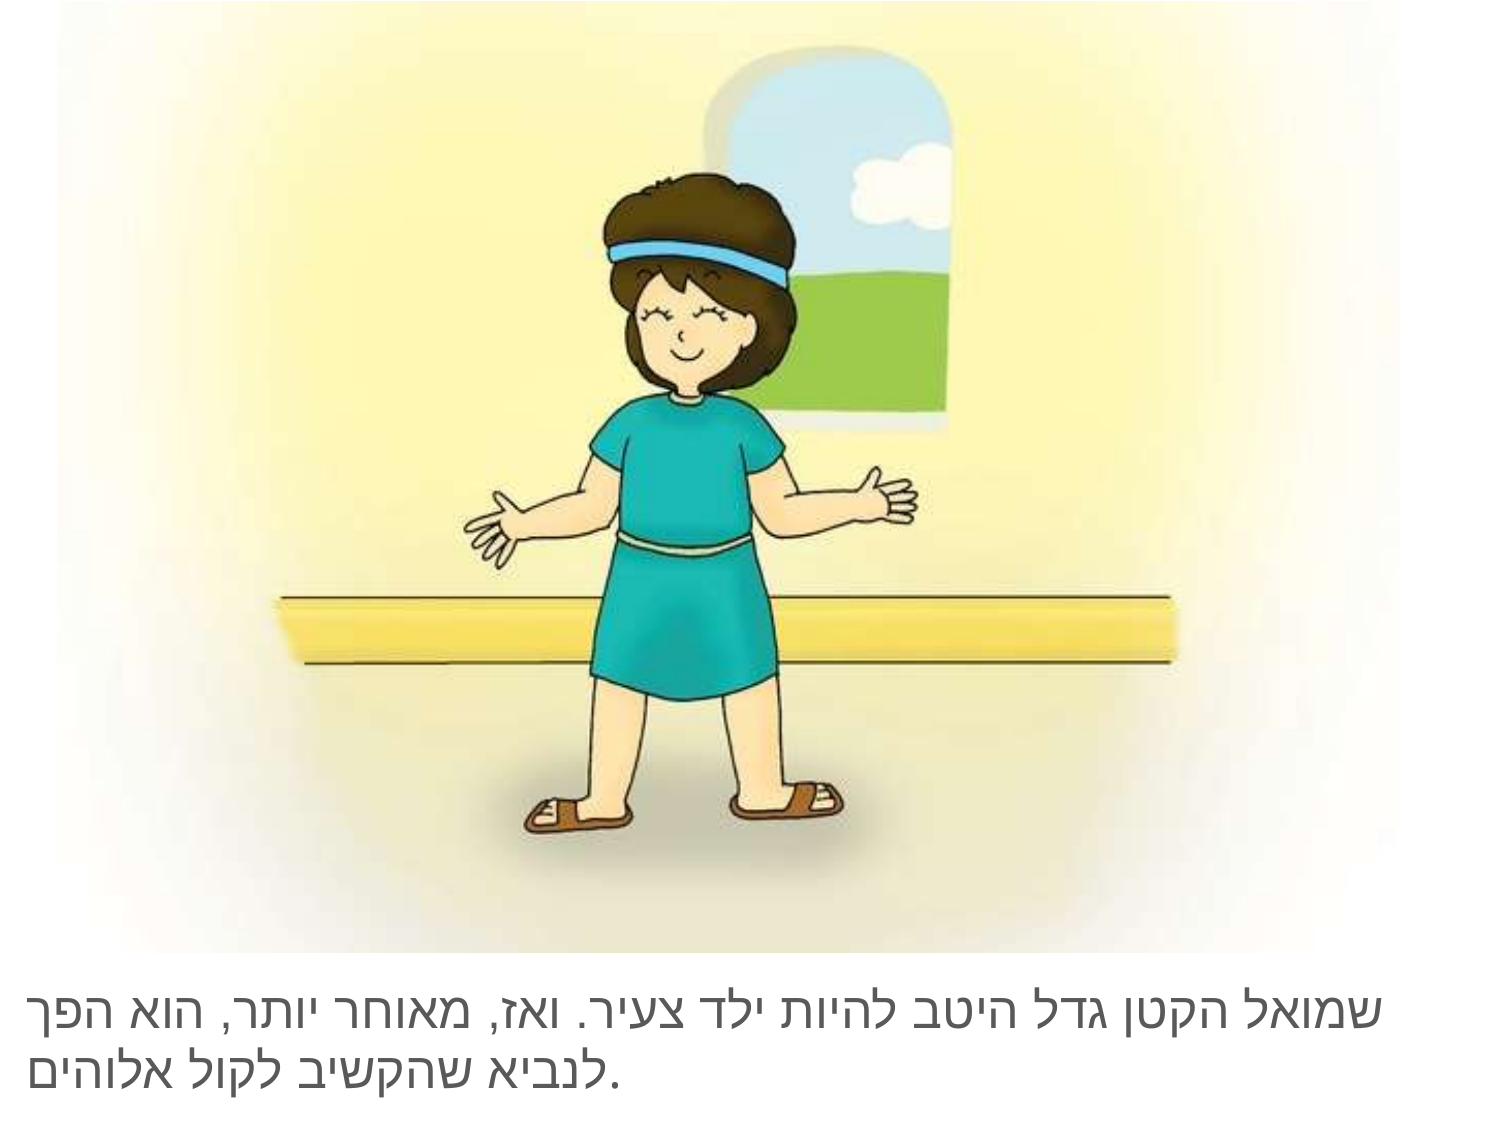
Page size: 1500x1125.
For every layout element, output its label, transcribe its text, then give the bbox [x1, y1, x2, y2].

picture [57, 1, 1400, 953]
text_box שמואל הקטן גדל היטב להיות ילד צעיר. ואז, מאוחר יותר, הוא הפך לנביא שהקשיב לקול אלוהים. [11, 971, 1498, 1106]
